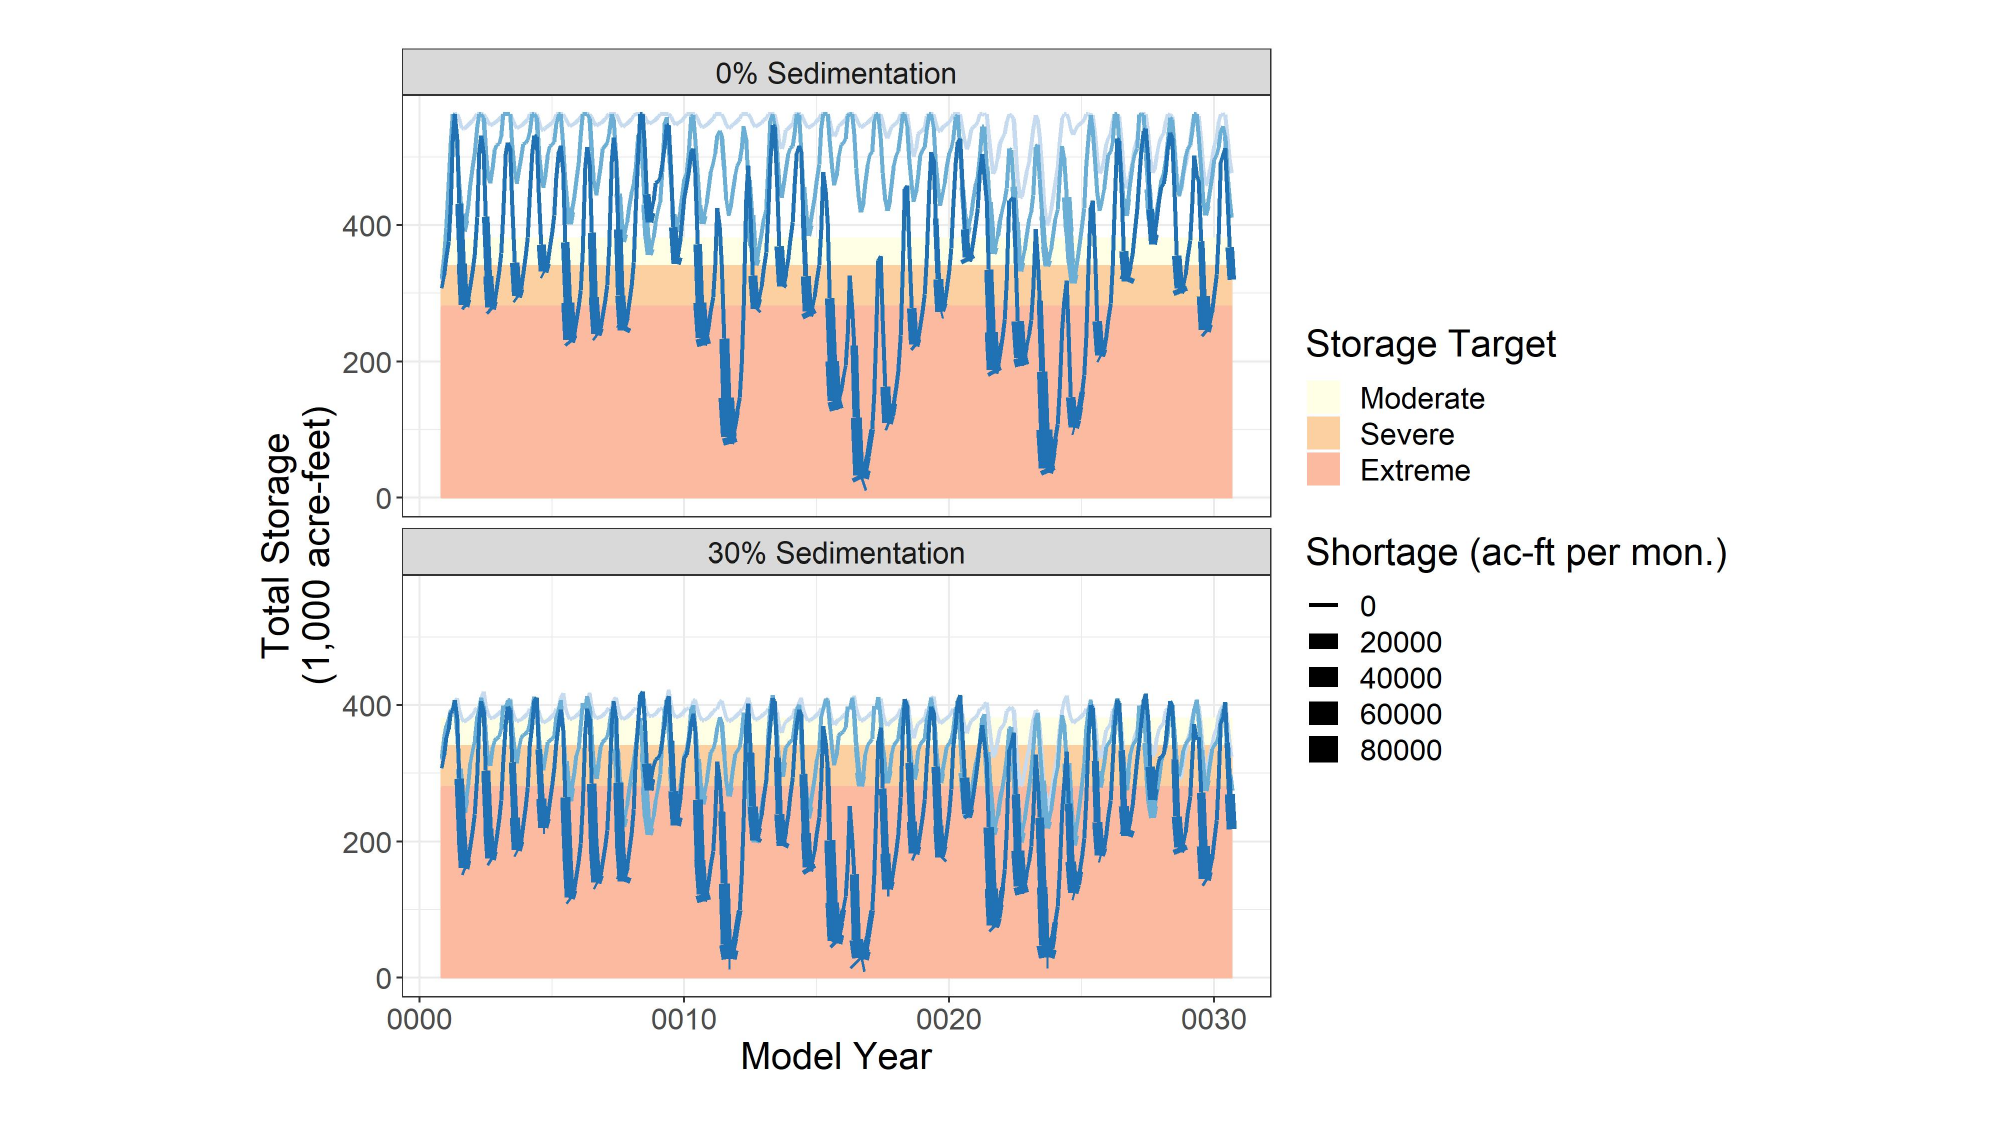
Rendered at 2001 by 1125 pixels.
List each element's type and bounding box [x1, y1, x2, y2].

picture [249, 37, 1750, 1088]
